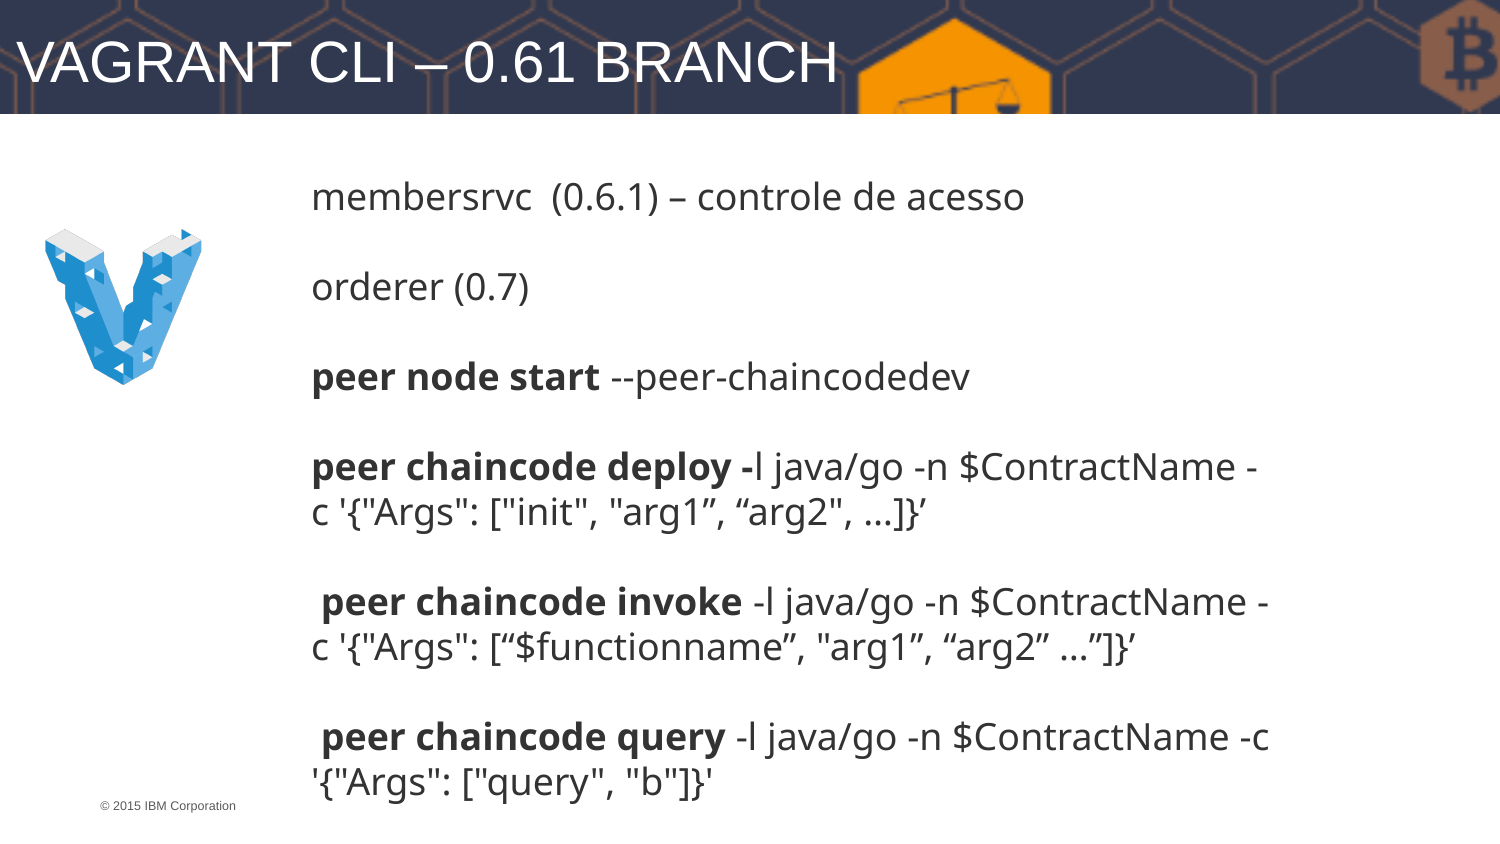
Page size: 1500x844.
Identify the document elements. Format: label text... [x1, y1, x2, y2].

text_box membersrvc (0.6.1) – controle de acesso orderer (0.7) peer node start --peer-chaincodedev peer chaincode deploy -l java/go -n $ContractName -c '{"Args": ["init", "arg1”, “arg2", …]}’ peer chaincode invoke -l java/go -n $ContractName -c '{"Args": [“$functionname”, "arg1”, “arg2” …”]}’ peer chaincode query -l java/go -n $ContractName -c '{"Args": ["query", "b"]}' [296, 165, 1290, 811]
picture [0, 0, 1500, 114]
picture [45, 228, 202, 385]
